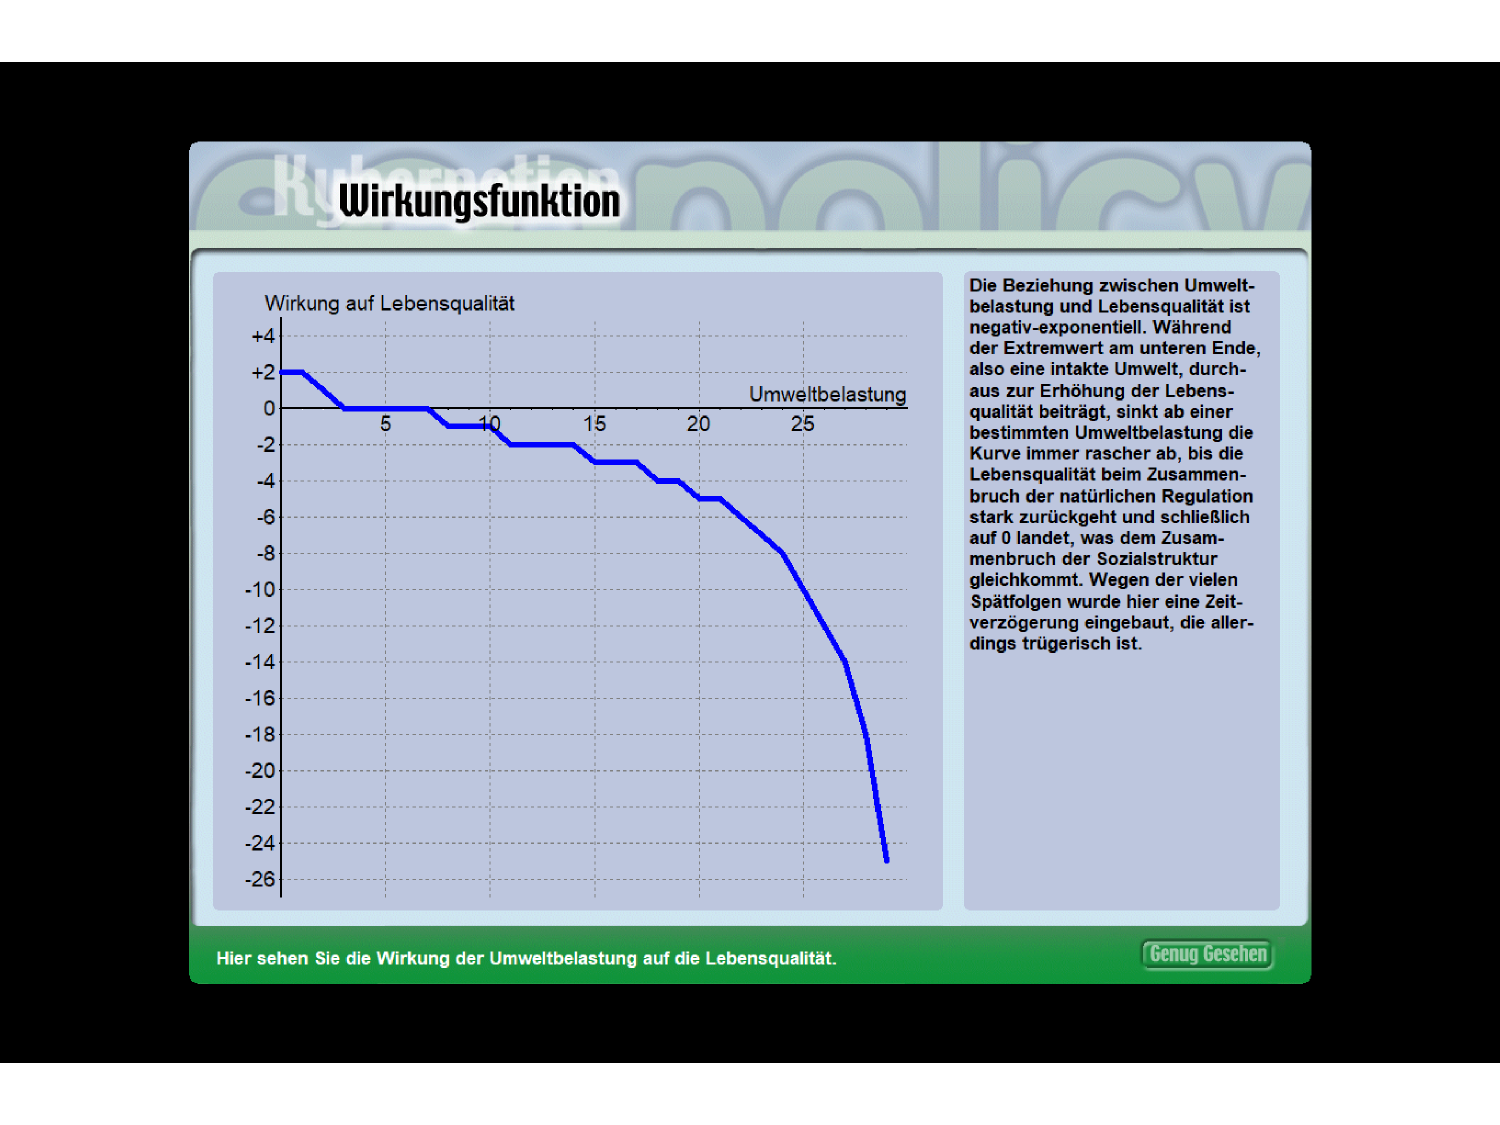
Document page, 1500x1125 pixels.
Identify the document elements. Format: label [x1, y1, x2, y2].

picture [0, 62, 1500, 1063]
